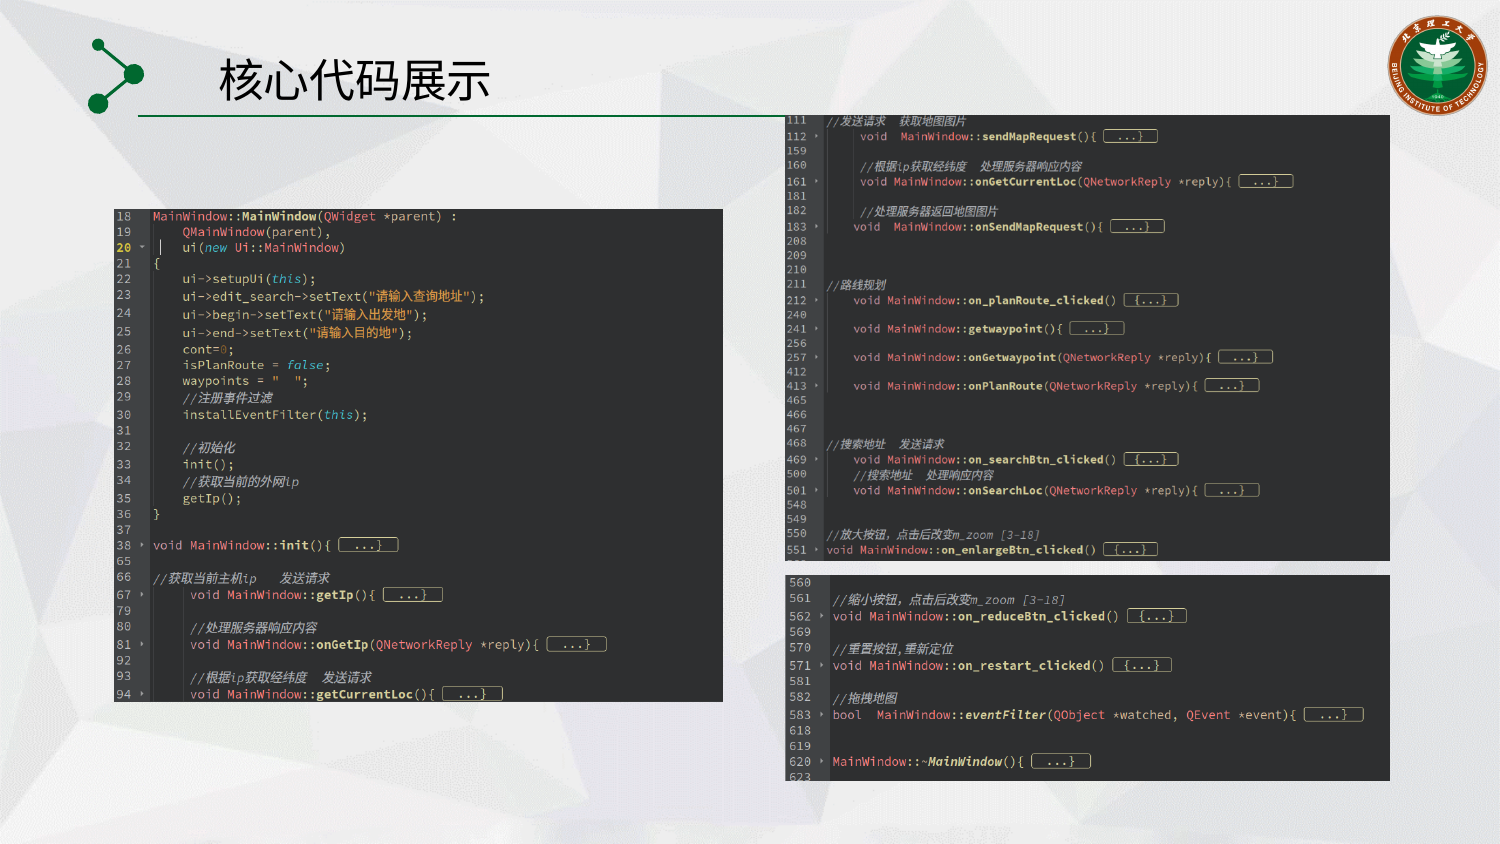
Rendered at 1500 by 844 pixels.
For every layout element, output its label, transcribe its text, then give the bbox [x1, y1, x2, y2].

picture [0, 0, 1500, 844]
text_box 核心代码展示 [128, 46, 583, 113]
